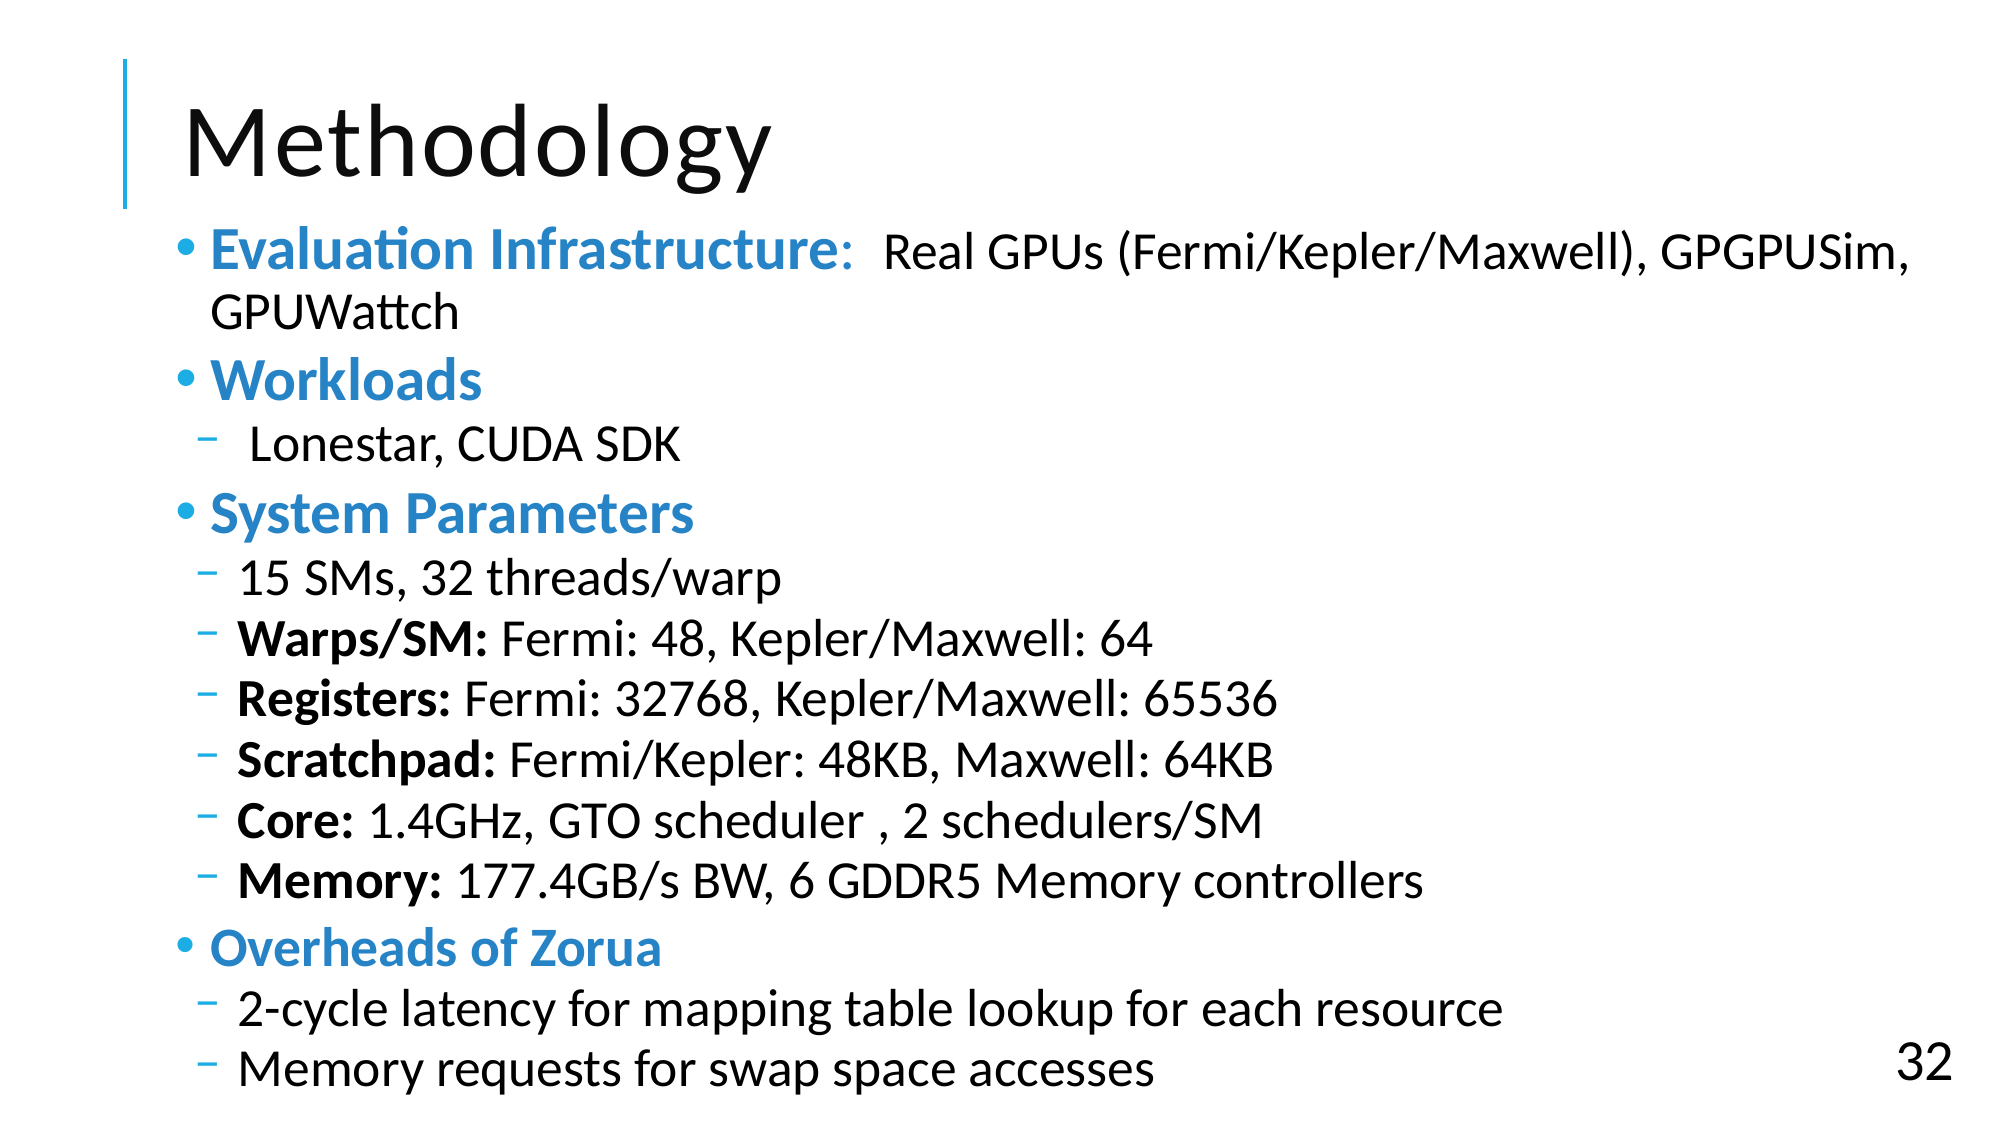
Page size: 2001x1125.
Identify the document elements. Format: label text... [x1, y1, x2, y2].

list Evaluation Infrastructure: Real GPUs (Fermi/Kepler/Maxwell), GPGPUSim, GPUWattch Workloads Lonestar, CUDA SDK System Parameters 15 SMs, 32 threads/warp Warps/SM: Fermi: 48, Kepler/Maxwell: 64 Registers: Fermi: 32768, Kepler/Maxwell: 65536 Scratchpad: Fermi/Kepler: 48KB, Maxwell: 64KB Core: 1.4GHz, GTO scheduler , 2 schedulers/SM Memory: 177.4GB/s BW, 6 GDDR5 Memory controllers Overheads of Zorua 2-cycle latency for mapping table lookup for each resource Memory requests for swap space accesses [168, 209, 2000, 1125]
slide_number 32 [1777, 1014, 1969, 1107]
title Methodology [168, 23, 1763, 209]
